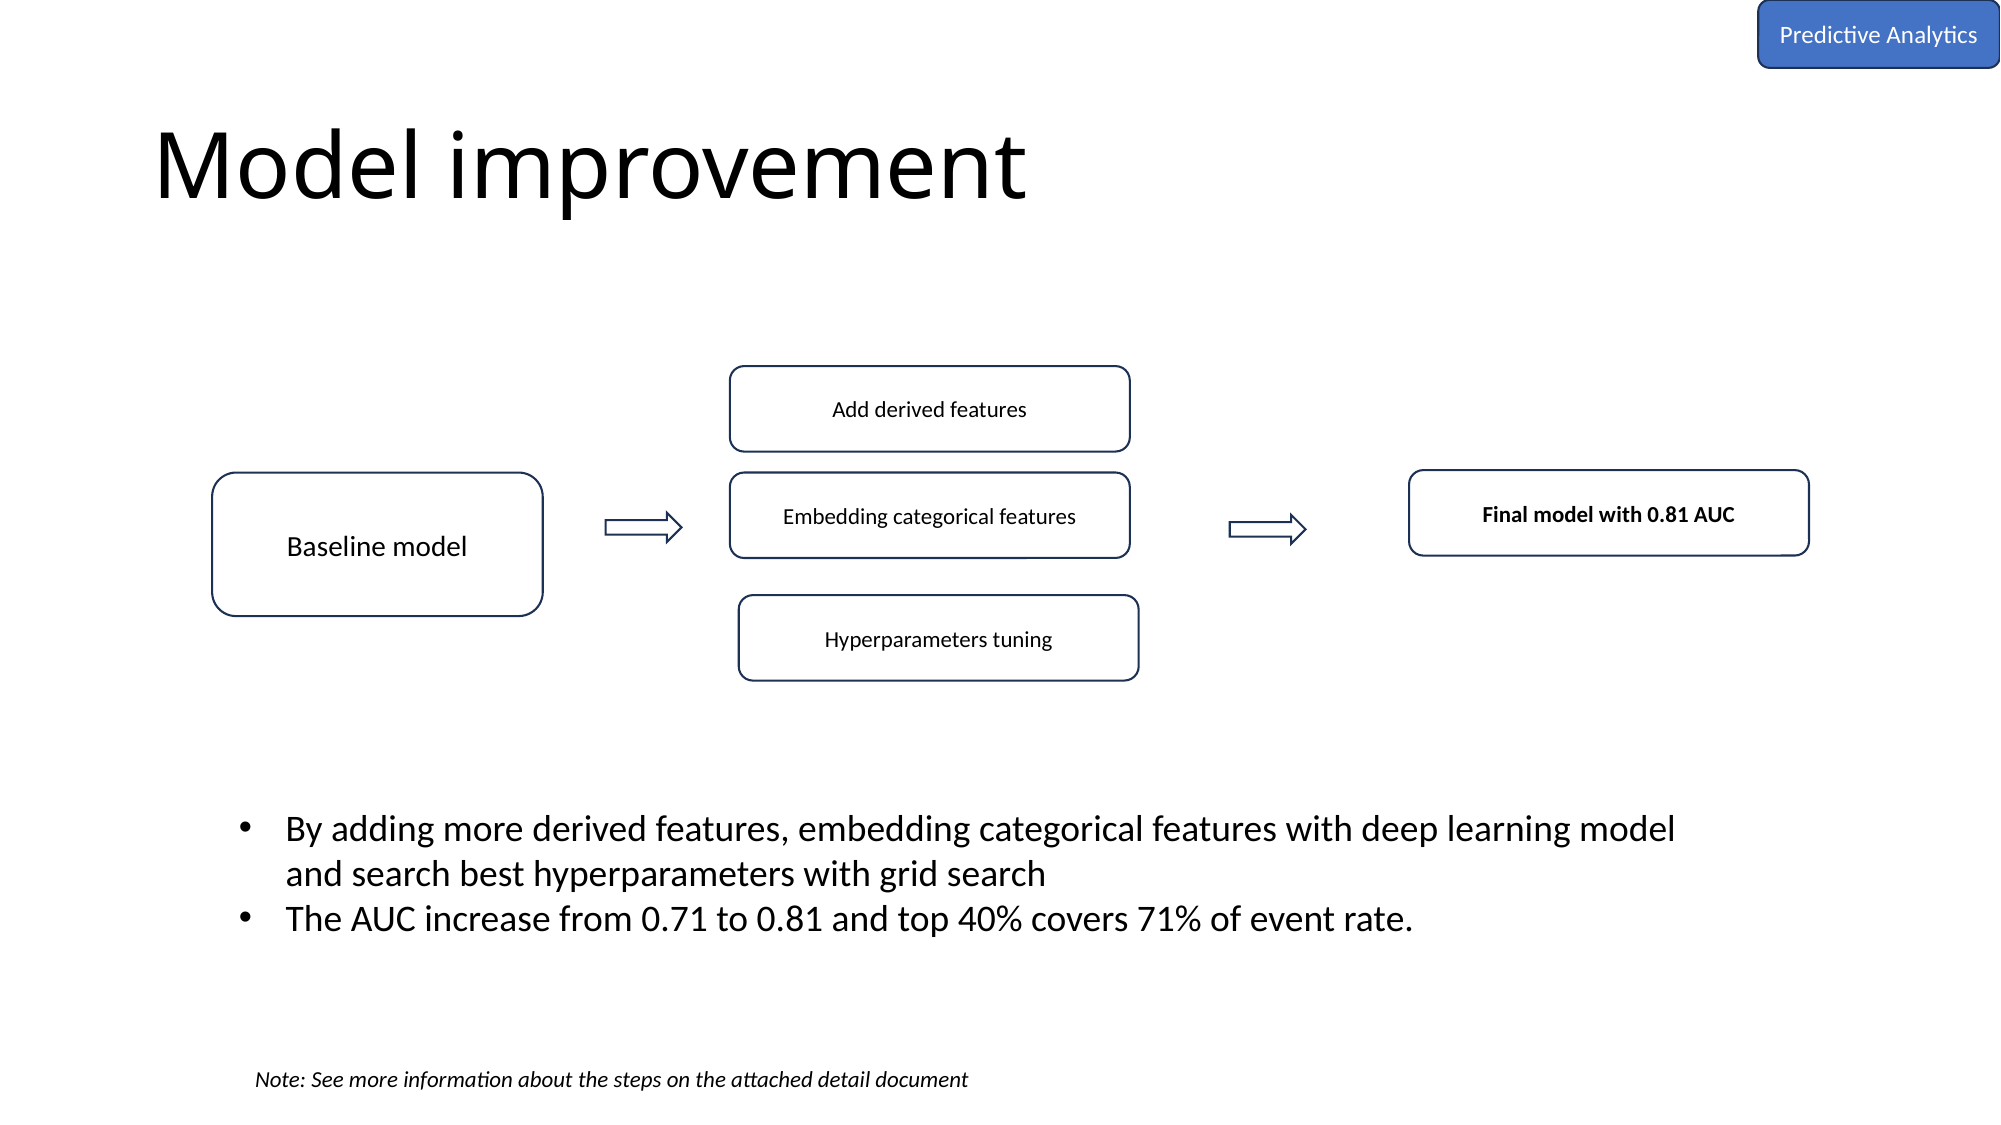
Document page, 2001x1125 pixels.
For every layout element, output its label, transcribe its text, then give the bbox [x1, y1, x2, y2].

text_box By adding more derived features, embedding categorical features with deep learning model and search best hyperparameters with grid search The AUC increase from 0.71 to 0.81 and top 40% covers 71% of event rate. [223, 796, 1740, 947]
text_box [604, 510, 683, 545]
text_box Final model with 0.81 AUC [1408, 469, 1811, 557]
text_box Predictive Analytics [1757, 0, 2000, 69]
text_box Note: See more information about the steps on the attached detail document [239, 1057, 1636, 1100]
text_box Add derived features [728, 365, 1131, 453]
text_box Hyperparameters tuning [737, 594, 1140, 682]
text_box Embedding categorical features [728, 471, 1131, 560]
text_box [1228, 512, 1308, 547]
text_box Baseline model [211, 471, 544, 618]
title Model improvement [137, 59, 1863, 278]
